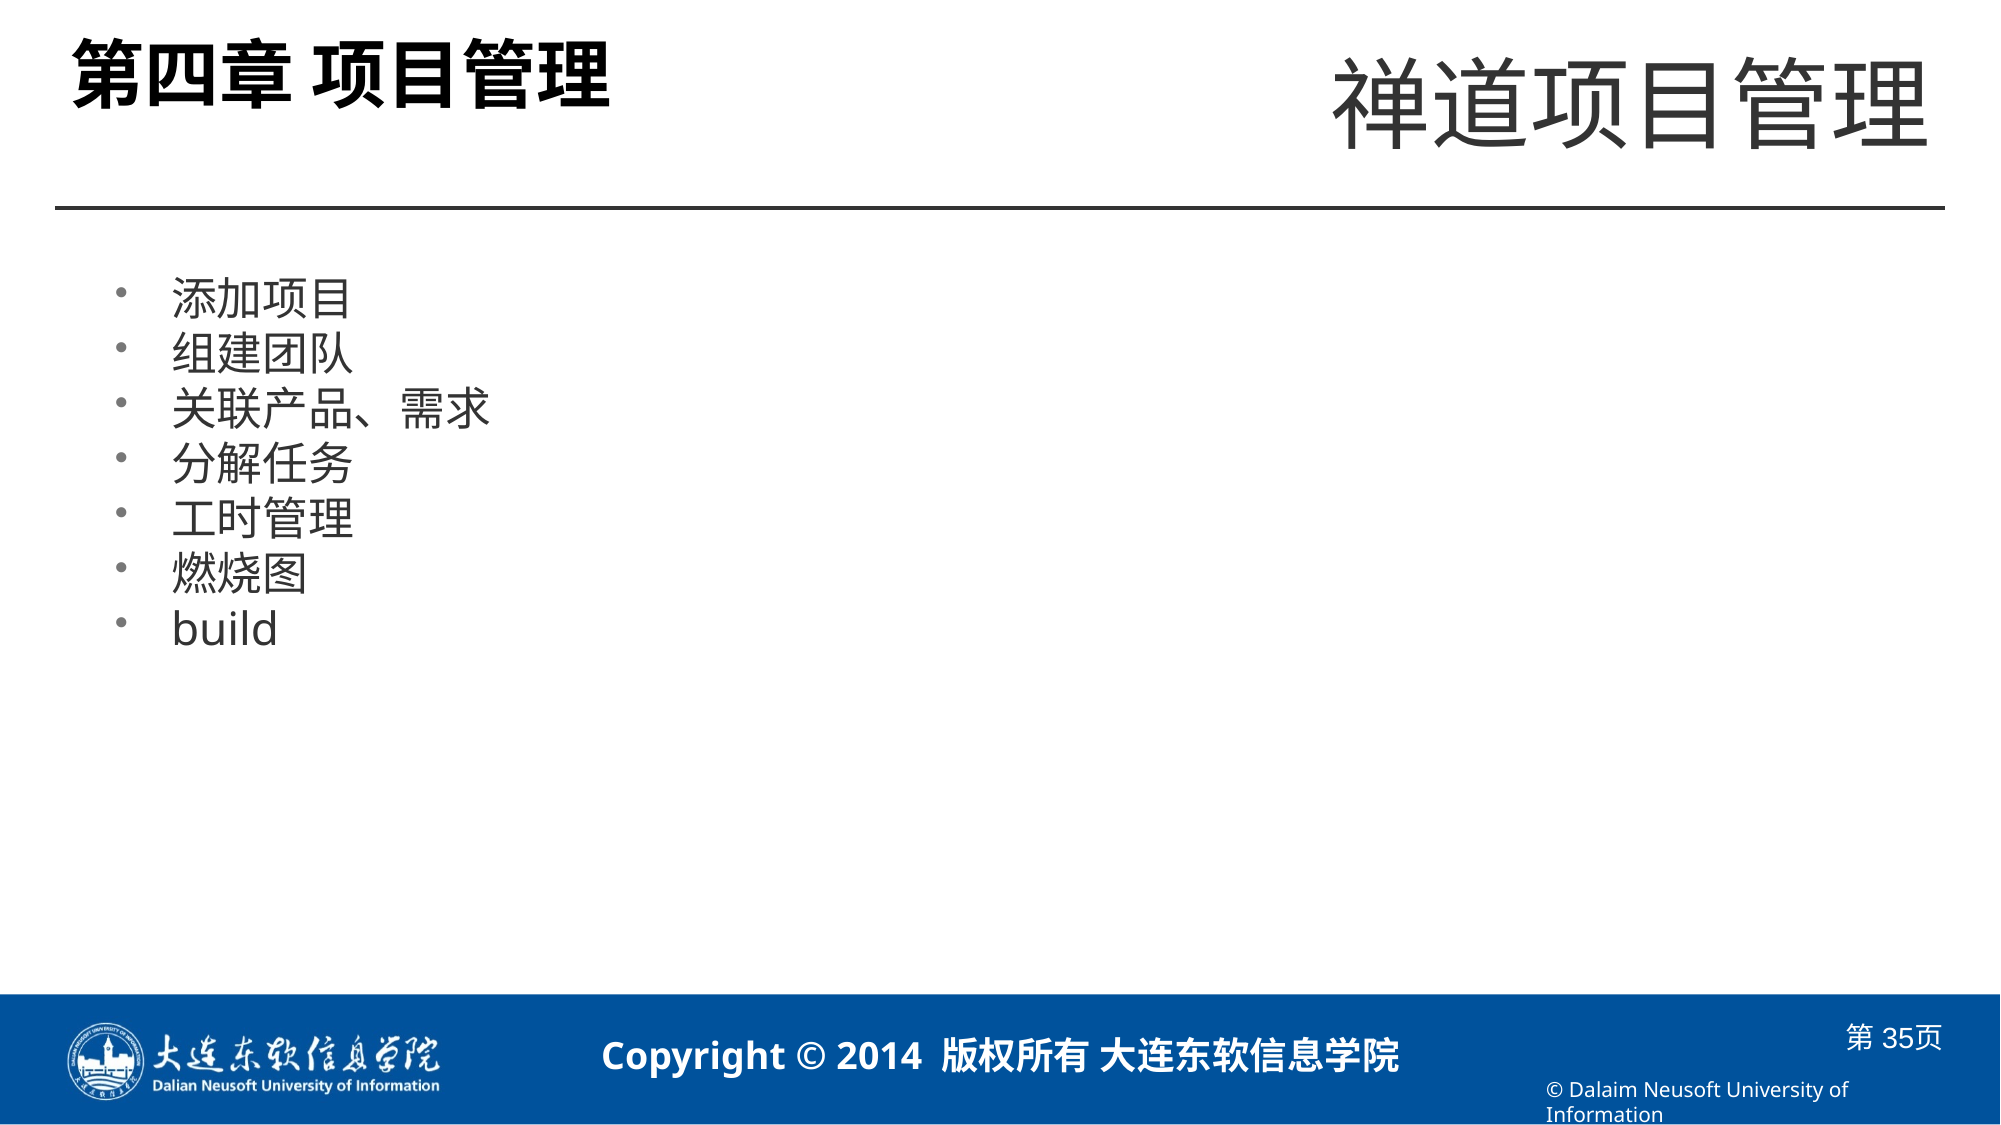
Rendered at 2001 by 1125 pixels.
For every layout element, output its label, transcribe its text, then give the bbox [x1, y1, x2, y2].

list 添加项目 组建团队 关联产品、需求 分解任务 工时管理 燃烧图 build [99, 262, 1583, 882]
picture [55, 1016, 445, 1103]
title 第四章 项目管理 [55, 19, 1237, 120]
